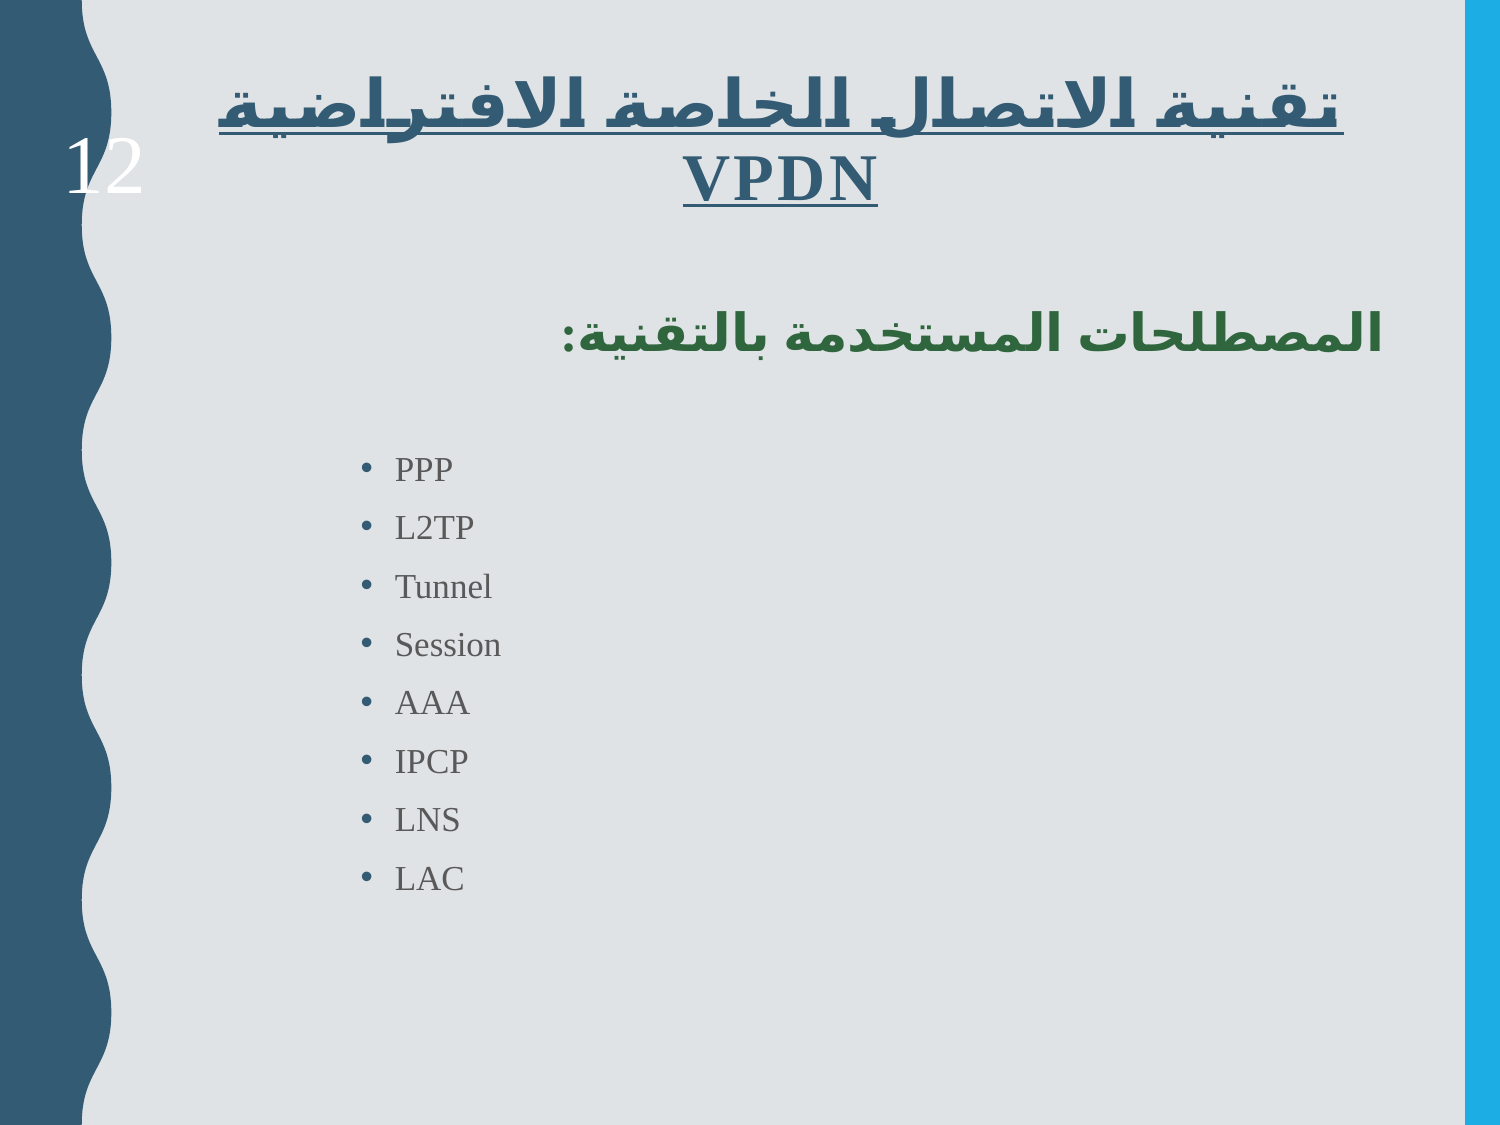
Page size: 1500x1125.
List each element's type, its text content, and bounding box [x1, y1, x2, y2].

text_box 12 [45, 102, 164, 218]
list المصطلحات المستخدمة بالتقنية: PPP L2TP Tunnel Session AAA IPCP LNS LAC [345, 285, 1401, 910]
title تقنية الاتصال الخاصة الافتراضية VPDN [154, 62, 1407, 308]
